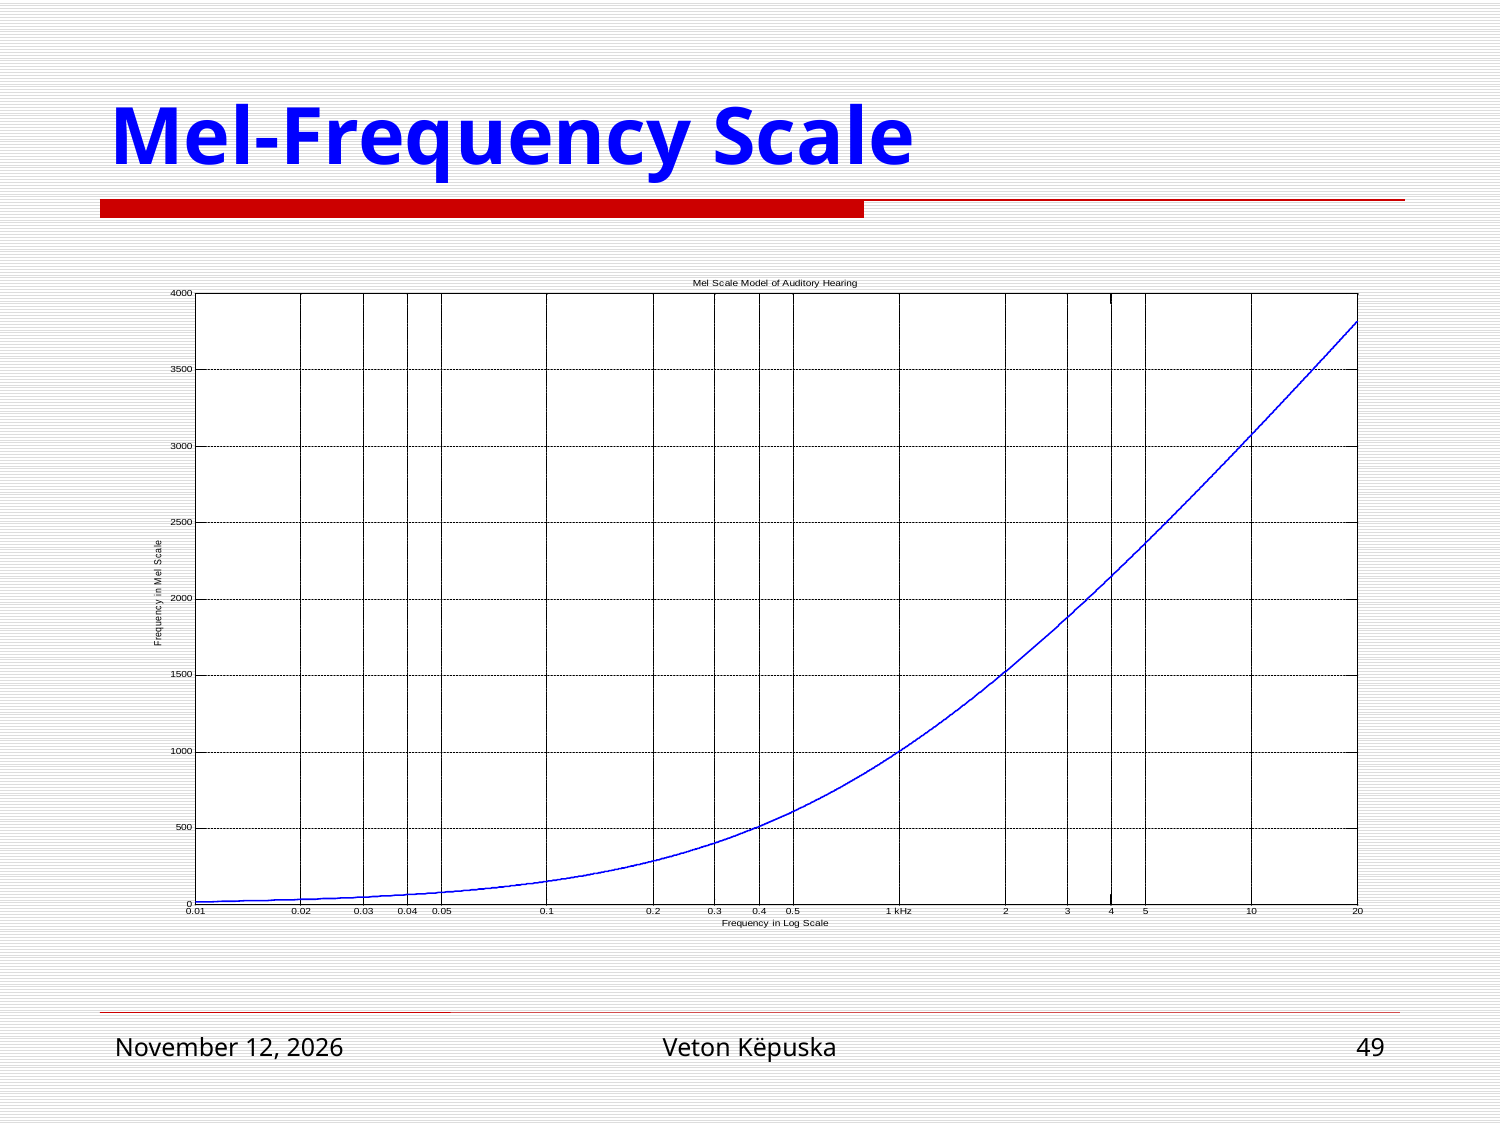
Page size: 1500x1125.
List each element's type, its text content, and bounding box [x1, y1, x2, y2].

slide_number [99, 1024, 426, 1103]
title Mel-Frequency Scale [93, 49, 1407, 188]
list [0, 237, 1500, 988]
footer Veton Këpuska [512, 1024, 988, 1103]
slide_number 49 [1074, 1024, 1401, 1103]
